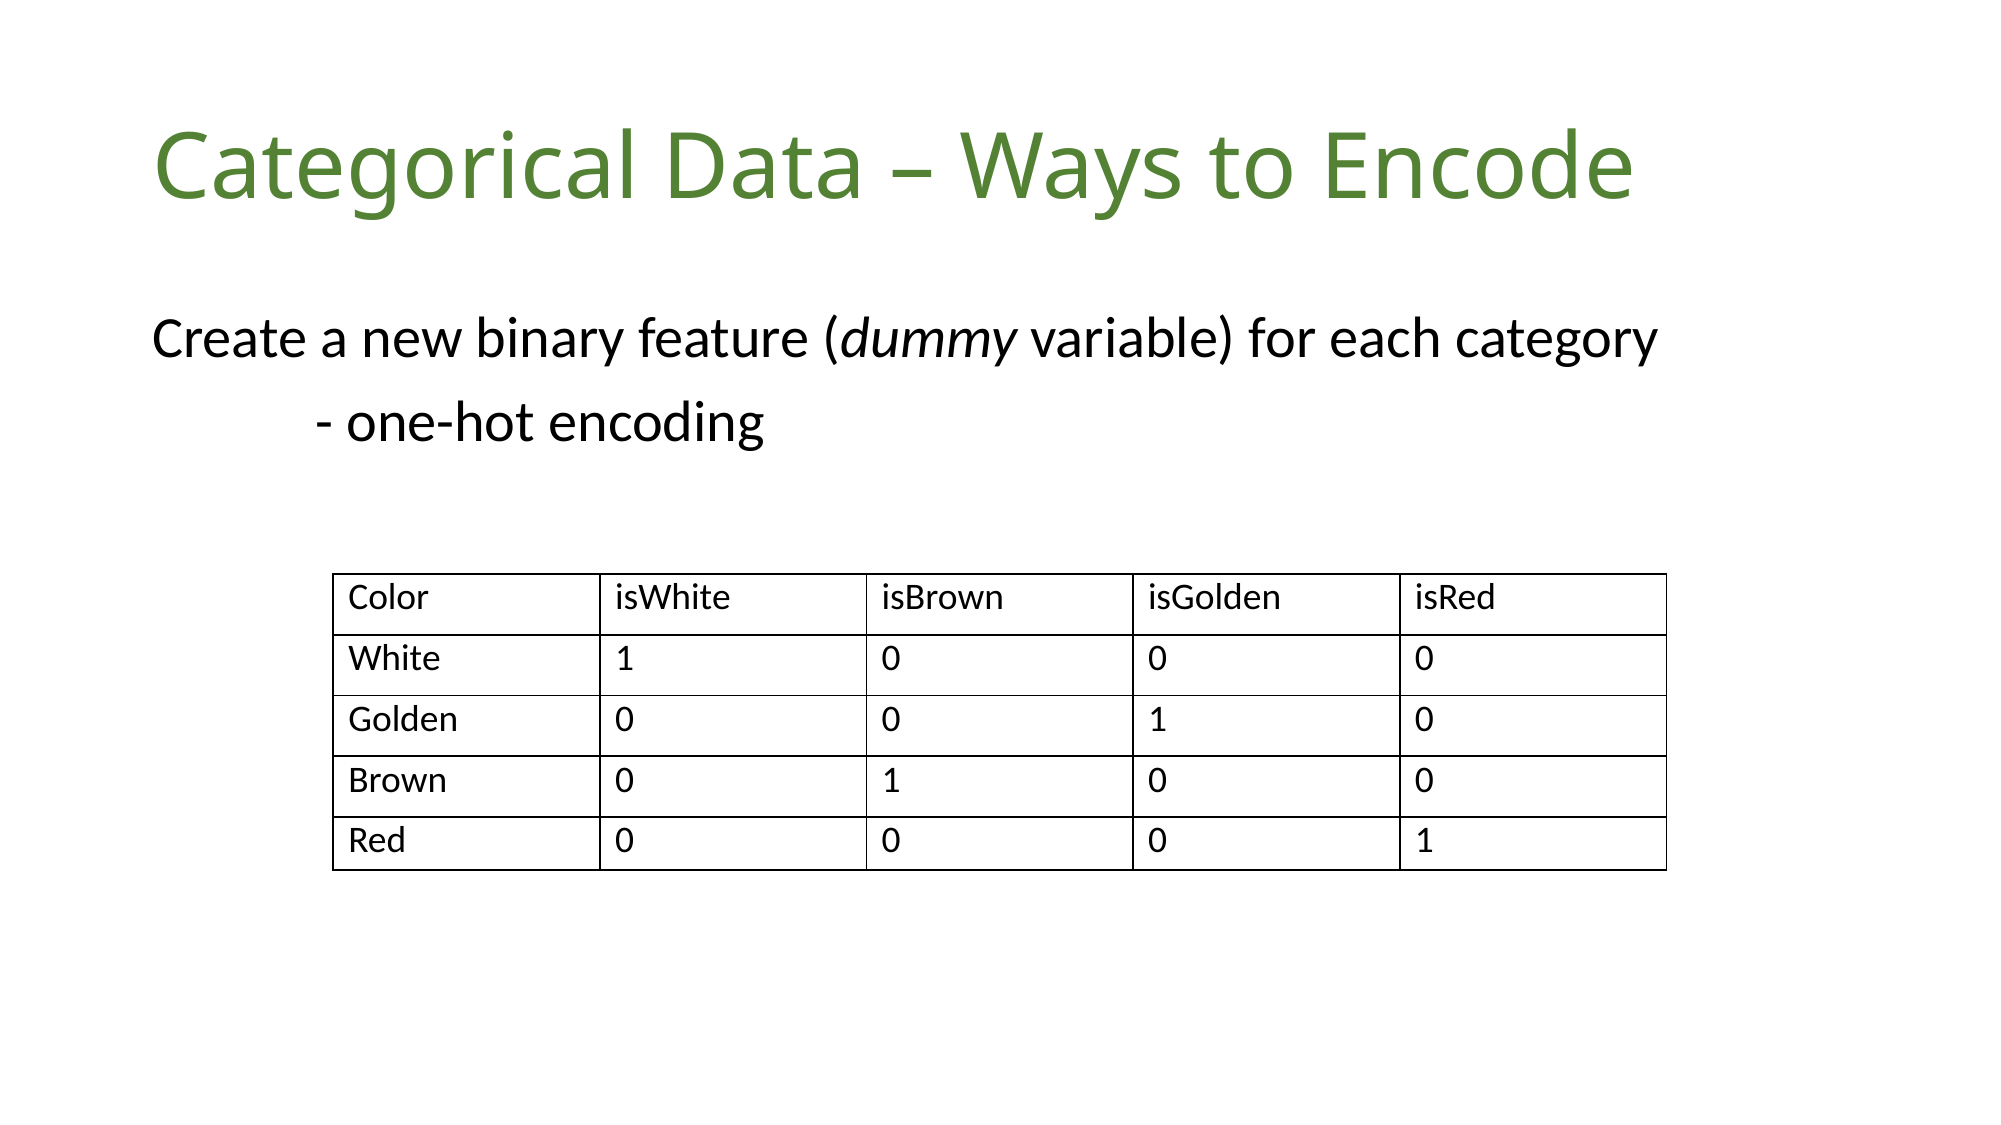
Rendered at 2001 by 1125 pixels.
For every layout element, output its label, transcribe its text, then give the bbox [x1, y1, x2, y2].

table_header isRed [1401, 575, 1666, 634]
table_cell 1 [601, 636, 866, 695]
title Categorical Data – Ways to Encode [137, 59, 1863, 278]
table_cell 1 [1401, 818, 1666, 869]
table_cell 0 [601, 696, 866, 755]
table_cell Golden [334, 696, 599, 755]
table_cell White [334, 636, 599, 695]
table_cell 0 [1134, 636, 1399, 695]
table_header isWhite [601, 575, 866, 634]
table_cell Brown [334, 757, 599, 816]
table_cell 0 [1401, 696, 1666, 755]
table_cell 0 [1134, 757, 1399, 816]
list Create a new binary feature (dummy variable) for each category - one-hot encoding [137, 299, 1863, 1014]
table_cell 0 [601, 818, 866, 869]
table_cell 0 [867, 636, 1132, 695]
table_cell 0 [1134, 818, 1399, 869]
table_cell 1 [867, 757, 1132, 816]
table_cell 0 [601, 757, 866, 816]
table_header Color [334, 575, 599, 634]
table_cell 0 [867, 818, 1132, 869]
table_header isGolden [1134, 575, 1399, 634]
table_cell 1 [1134, 696, 1399, 755]
table_header isBrown [867, 575, 1132, 634]
table_cell 0 [1401, 757, 1666, 816]
table_cell 0 [867, 696, 1132, 755]
table_cell Red [334, 818, 599, 869]
table_cell 0 [1401, 636, 1666, 695]
